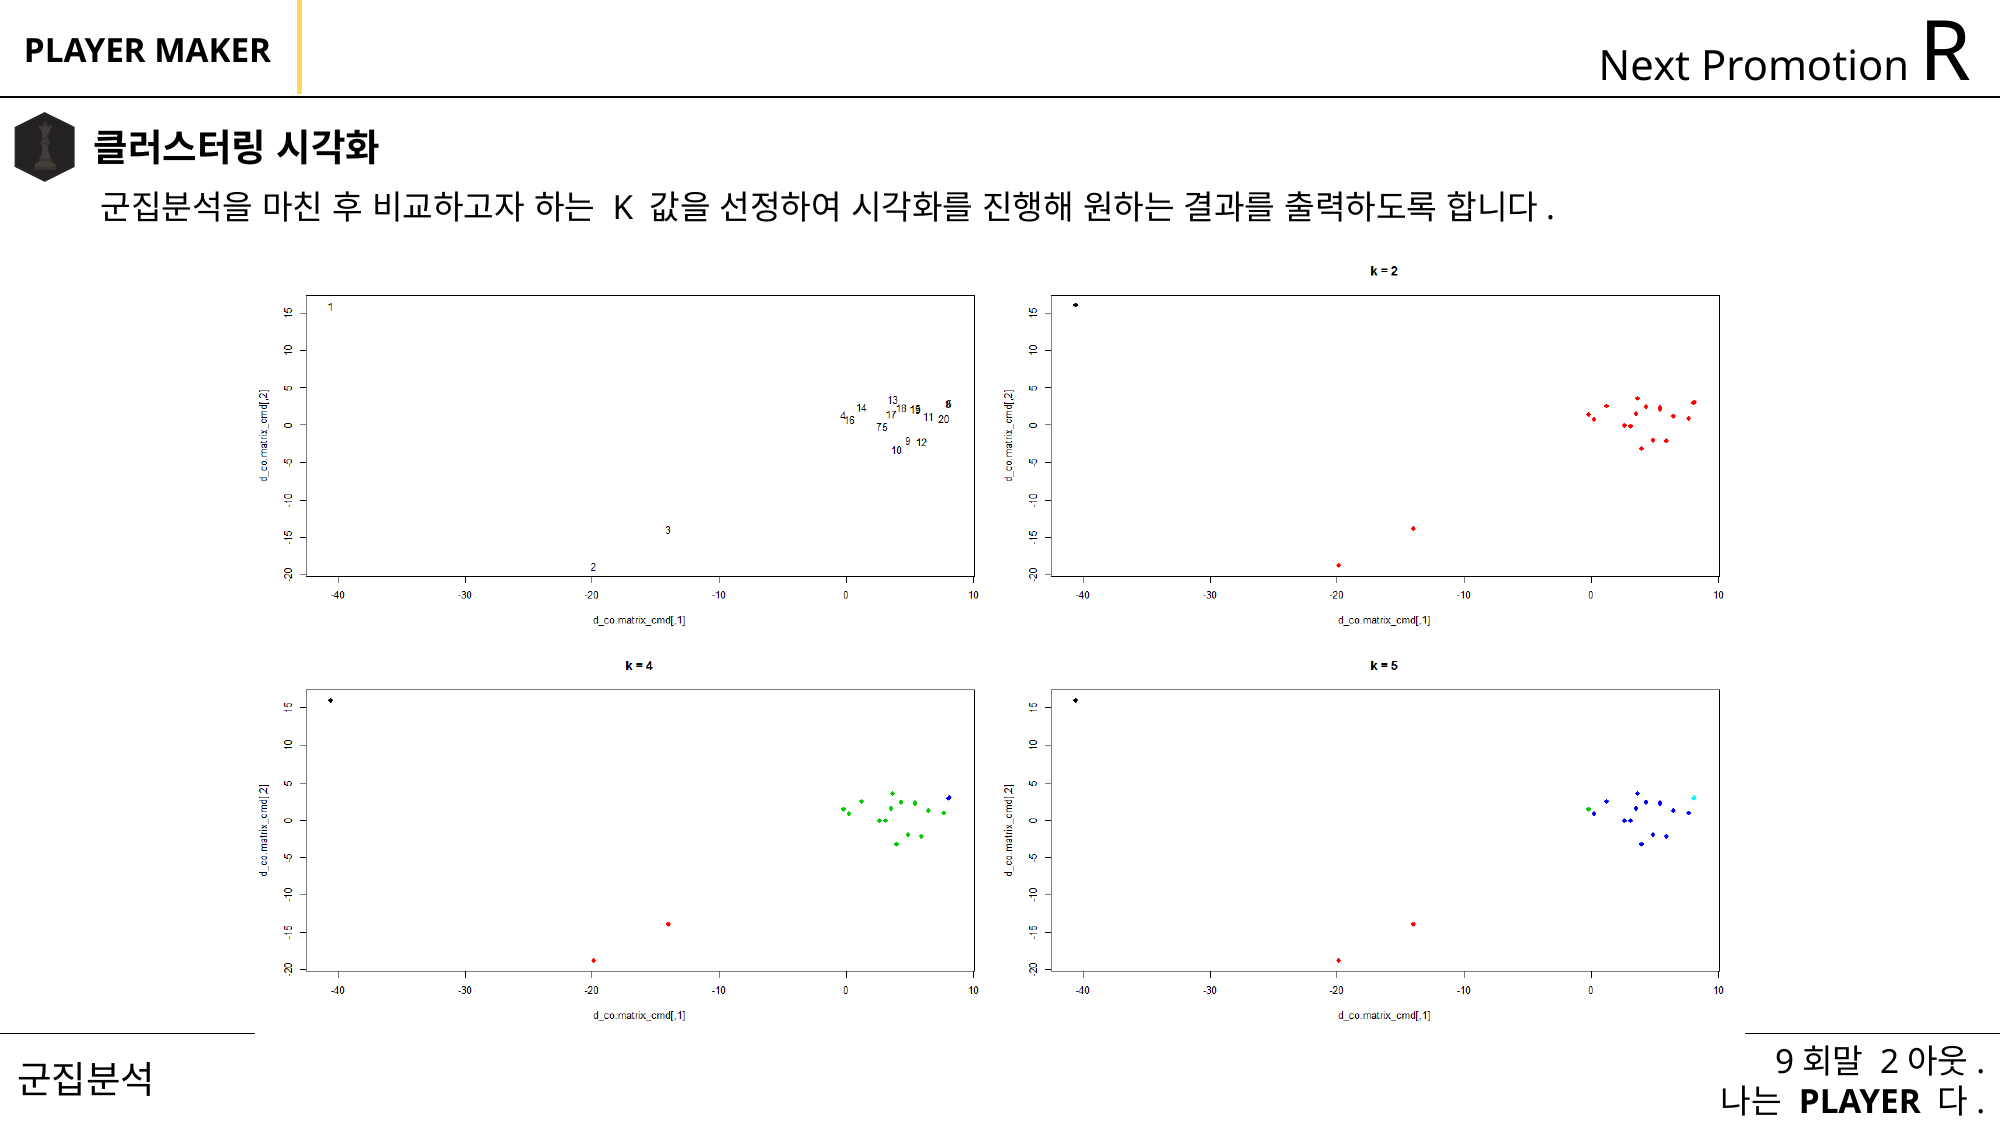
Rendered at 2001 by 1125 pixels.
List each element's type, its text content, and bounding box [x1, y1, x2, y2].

text_box 9회말 2아웃. 나는 PLAYER 다. [1273, 1034, 2000, 1125]
text_box PLAYER MAKER [302, 21, 311, 77]
text_box Next Promotion R [1432, 98, 1987, 105]
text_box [9, 109, 80, 181]
text_box Next Promotion R [1432, 0, 1987, 96]
text_box PLAYER MAKER [0, 21, 297, 77]
text_box 클러스터링 시각화 [80, 116, 396, 177]
text_box 군집분석 [2, 1048, 170, 1109]
picture [255, 244, 1745, 1034]
text_box 군집분석을 마친 후 비교하고자 하는 K 값을 선정하여 시각화를 진행해 원하는 결과를 출력하도록 합니다. [86, 179, 1860, 234]
